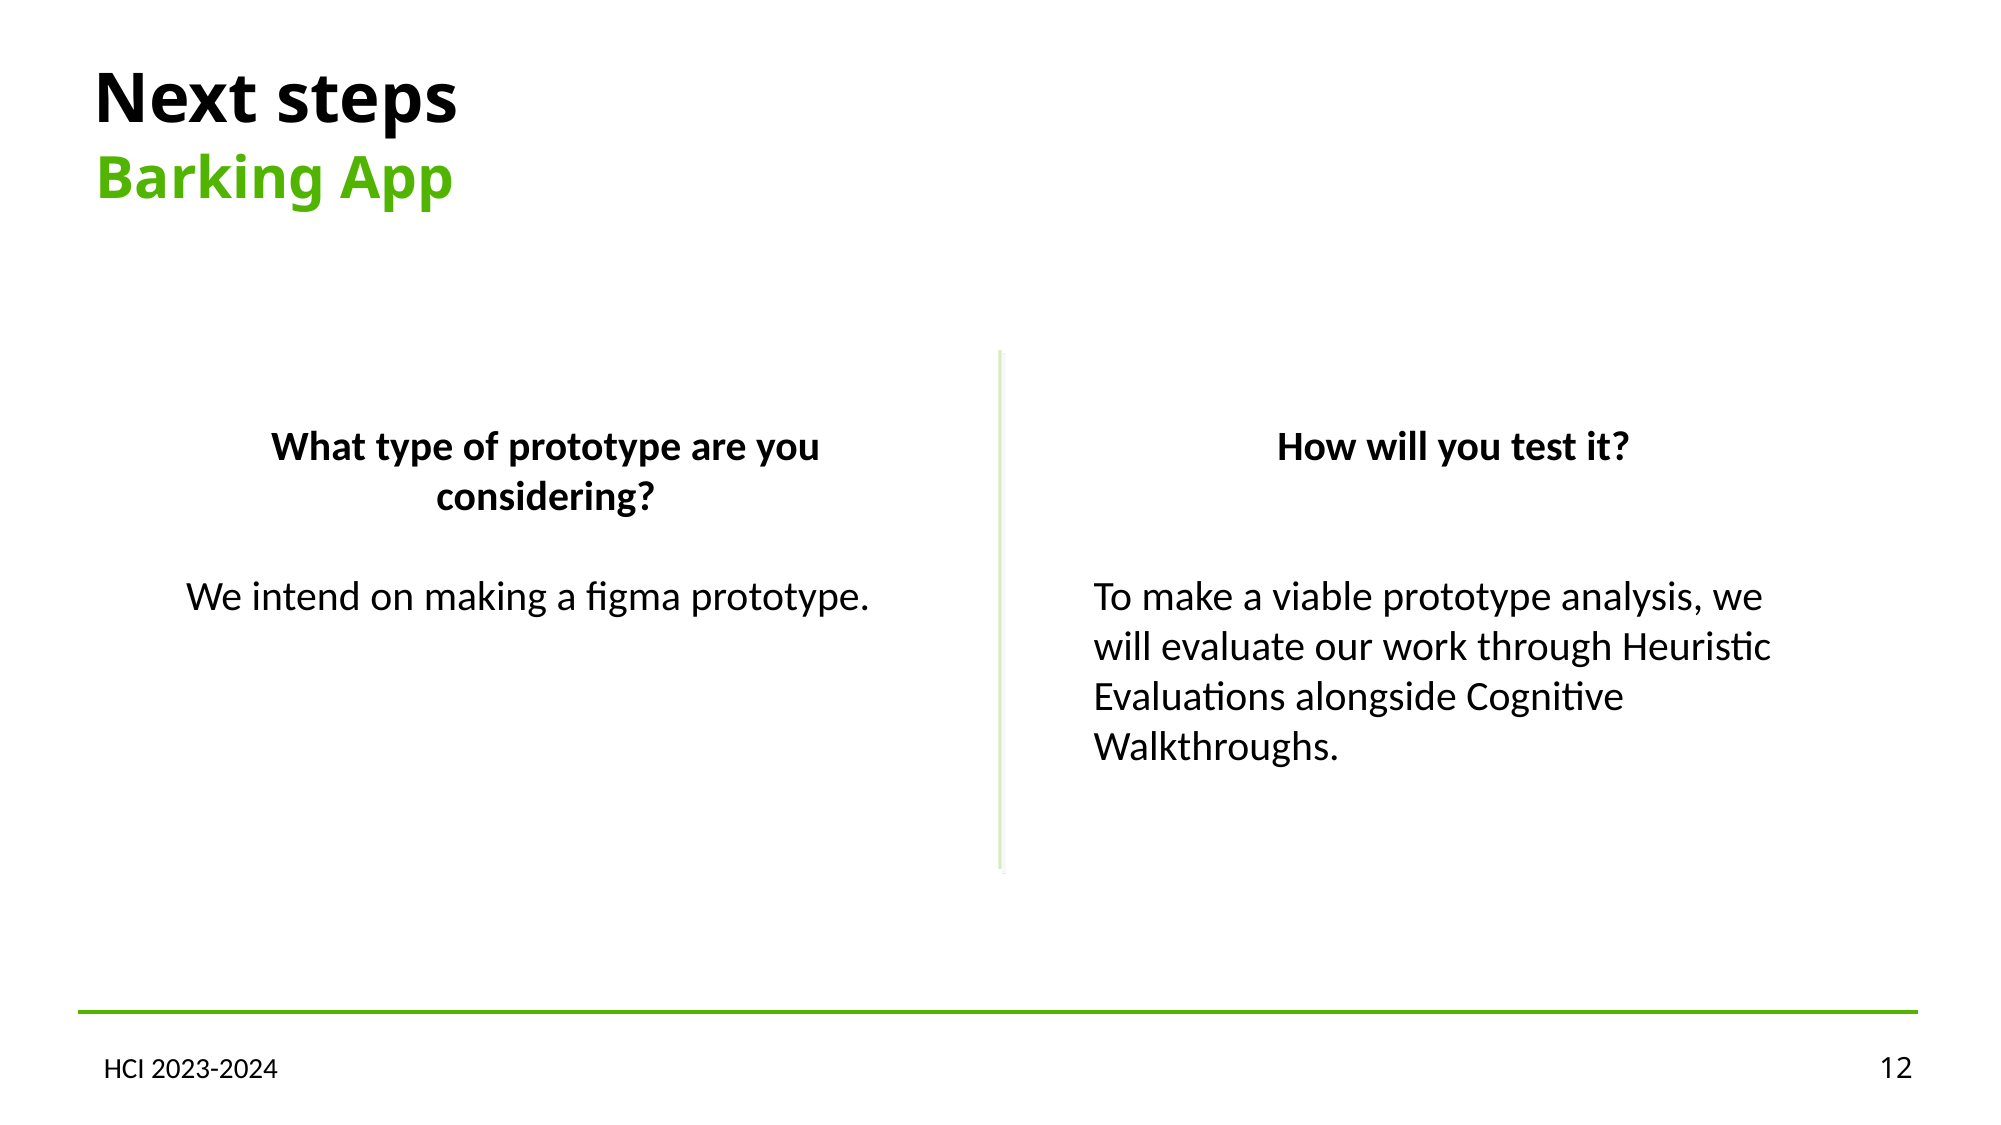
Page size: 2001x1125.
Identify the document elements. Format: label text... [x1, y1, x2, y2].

text_box HCI 2023-2024 [88, 1041, 528, 1093]
text_box What type of prototype are you considering? We intend on making a figma prototype. [171, 411, 921, 777]
text_box How will you test it? To make a viable prototype analysis, we will evaluate our work through Heuristic Evaluations alongside Cognitive Walkthroughs. [1078, 411, 1829, 777]
text_box 12 [1807, 1041, 1928, 1093]
text_box Next steps [78, 54, 1922, 146]
text_box Barking App [95, 140, 1922, 281]
